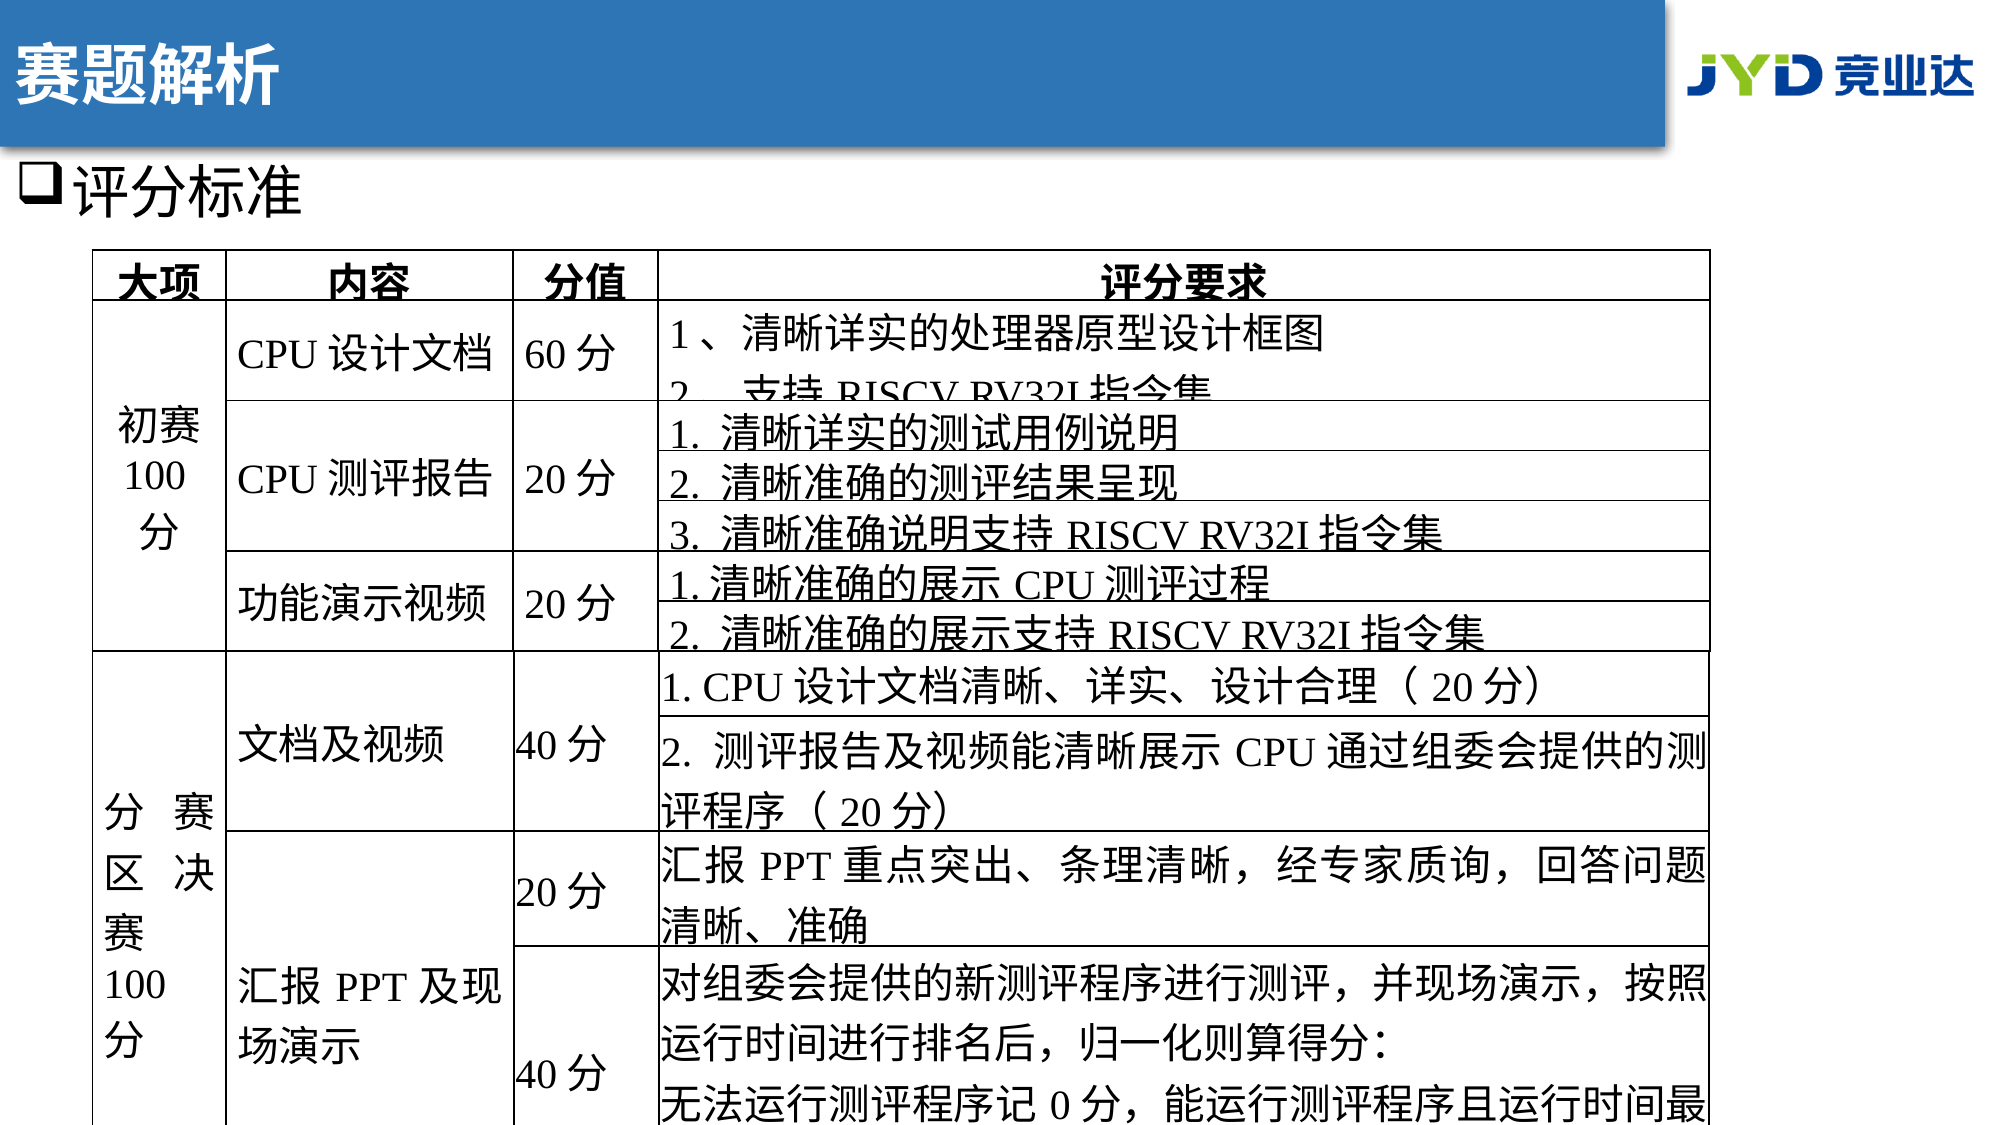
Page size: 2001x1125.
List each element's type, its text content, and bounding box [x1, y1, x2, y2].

table_cell 初赛 100分 [93, 301, 225, 650]
table_cell 2. 测评报告及视频能清晰展示CPU通过组委会提供的测评程序（20分） [660, 717, 1708, 830]
table_cell 2. 清晰准确的展示支持RISCV RV32I指令集 [659, 602, 1709, 650]
table_header 分赛区决赛 100分 [93, 652, 225, 1125]
table_header 内容 [227, 251, 512, 299]
table_cell 20分 [515, 832, 658, 945]
picture [1582, 0, 2000, 147]
table_cell 20分 [514, 401, 657, 550]
table_cell 对组委会提供的新测评程序进行测评，并现场演示，按照运行时间进行排名后，归一化则算得分： 无法运行测评程序记0分，能运行测评程序且运行时间最慢者记24分，运行时间最快者记40分； [660, 947, 1708, 1125]
table_cell 2. 清晰准确的测评结果呈现 [659, 451, 1709, 500]
table_cell 汇报PPT重点突出、条理清晰，经专家质询，回答问题清晰、准确 [660, 832, 1708, 945]
table_header 分值 [514, 251, 657, 299]
table_cell 汇报PPT及现场演示 [227, 832, 513, 1125]
table_header 1. CPU设计文档清晰、详实、设计合理（20分） [660, 652, 1708, 715]
table_cell 60分 [514, 301, 657, 400]
table_cell 1. 清晰详实的测试用例说明 [659, 401, 1709, 450]
table_header 文档及视频 [227, 652, 513, 830]
table_cell CPU测评报告 [227, 401, 512, 550]
text_box 赛题解析 [0, 0, 1582, 147]
table_cell 20分 [514, 552, 657, 650]
table_cell 功能演示视频 [227, 552, 512, 650]
table_cell CPU设计文档 [227, 301, 512, 400]
table_header 大项 [93, 251, 225, 299]
table_cell 3. 清晰准确说明支持RISCV RV32I指令集 [659, 501, 1709, 550]
table_header 评分要求 [659, 251, 1709, 299]
text_box 评分标准 [0, 147, 1462, 233]
table_cell 1.清晰准确的展示CPU测评过程 [659, 552, 1709, 600]
table_header 40分 [515, 652, 658, 830]
table_cell 1、清晰详实的处理器原型设计框图 2、支持RISCV RV32I指令集 [659, 301, 1709, 400]
table_cell 40分 [515, 947, 658, 1125]
